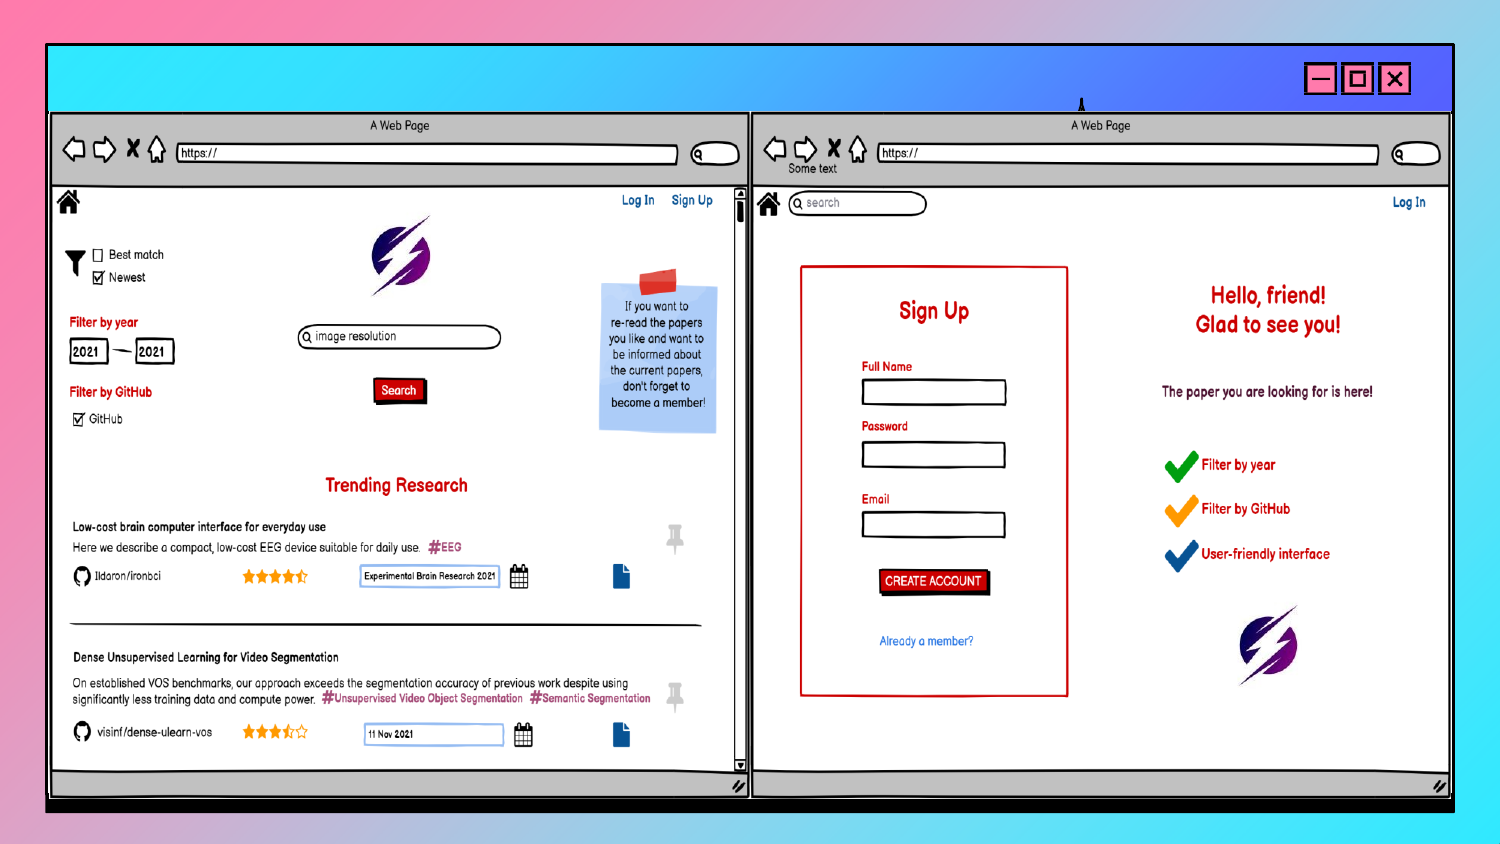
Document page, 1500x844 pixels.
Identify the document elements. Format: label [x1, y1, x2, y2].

text_box [0, 0, 1500, 844]
